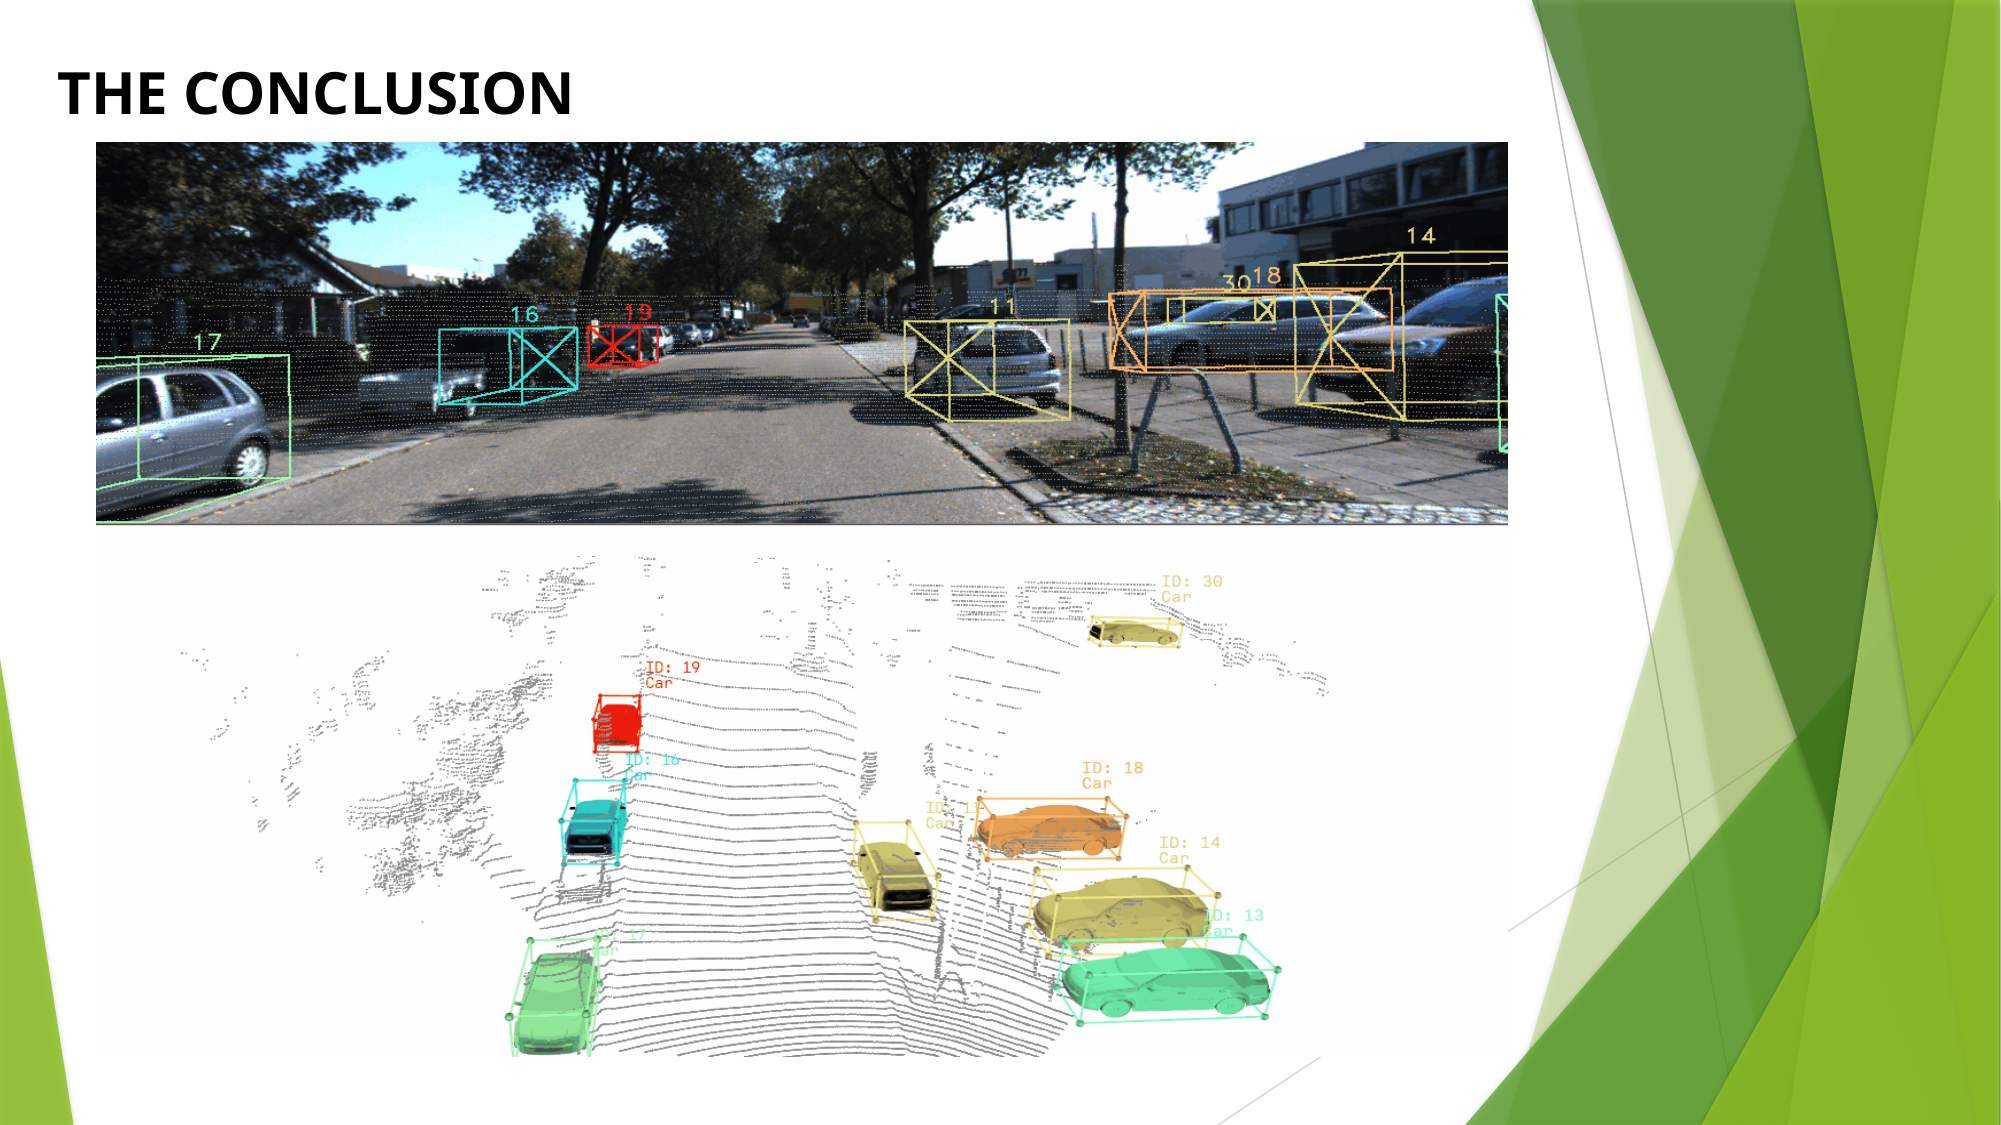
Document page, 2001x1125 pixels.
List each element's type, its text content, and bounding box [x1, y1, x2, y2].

text_box THE CONCLUSION [42, 48, 1562, 179]
picture [95, 141, 1509, 1058]
